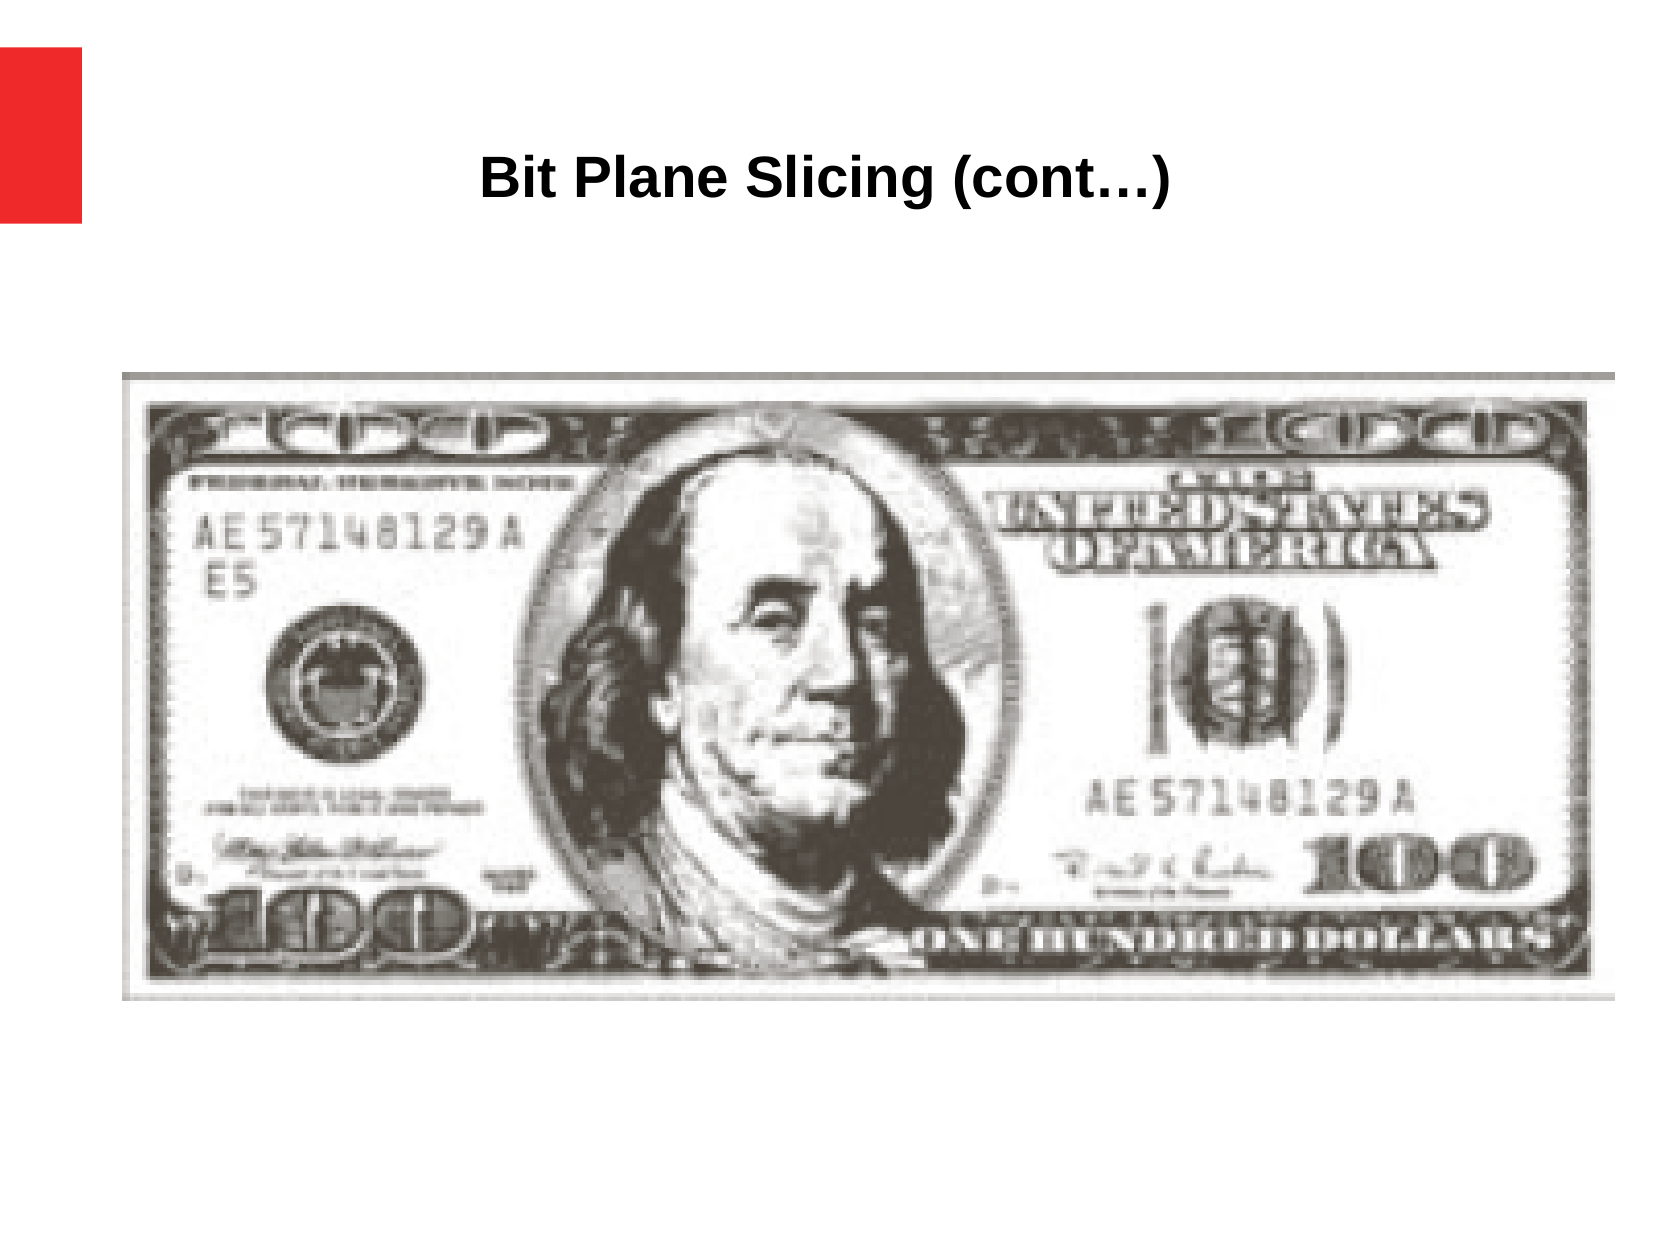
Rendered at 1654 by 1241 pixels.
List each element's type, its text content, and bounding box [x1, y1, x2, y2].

text_box Bit Plane Slicing (cont…) [82, 61, 1571, 288]
picture [94, 344, 1654, 1076]
